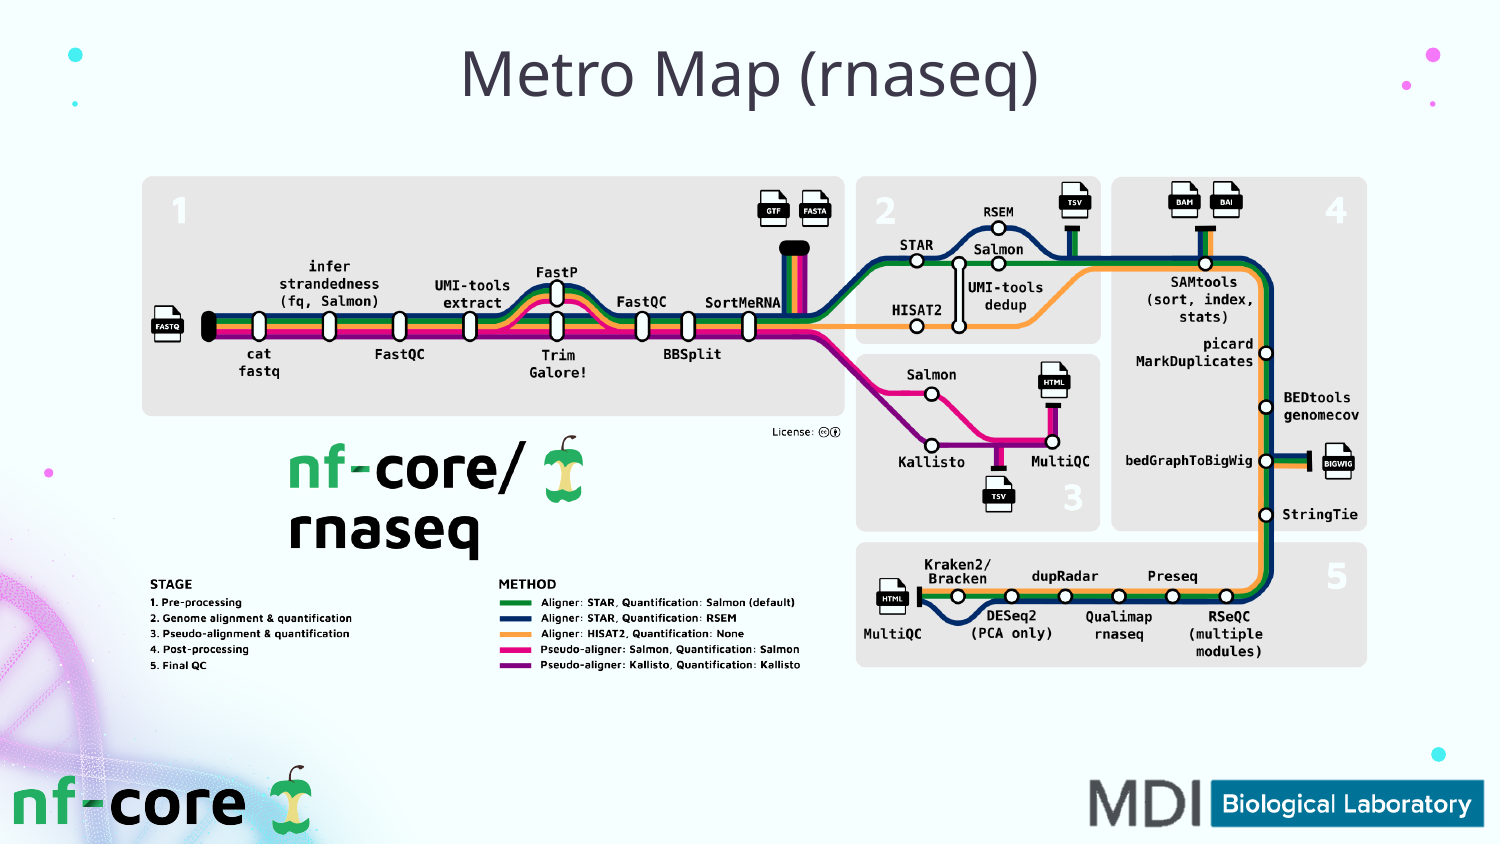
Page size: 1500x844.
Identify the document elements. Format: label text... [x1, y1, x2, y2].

title Metro Map (rnaseq) [118, 18, 1382, 113]
picture [1081, 770, 1492, 836]
picture [0, 155, 1388, 844]
